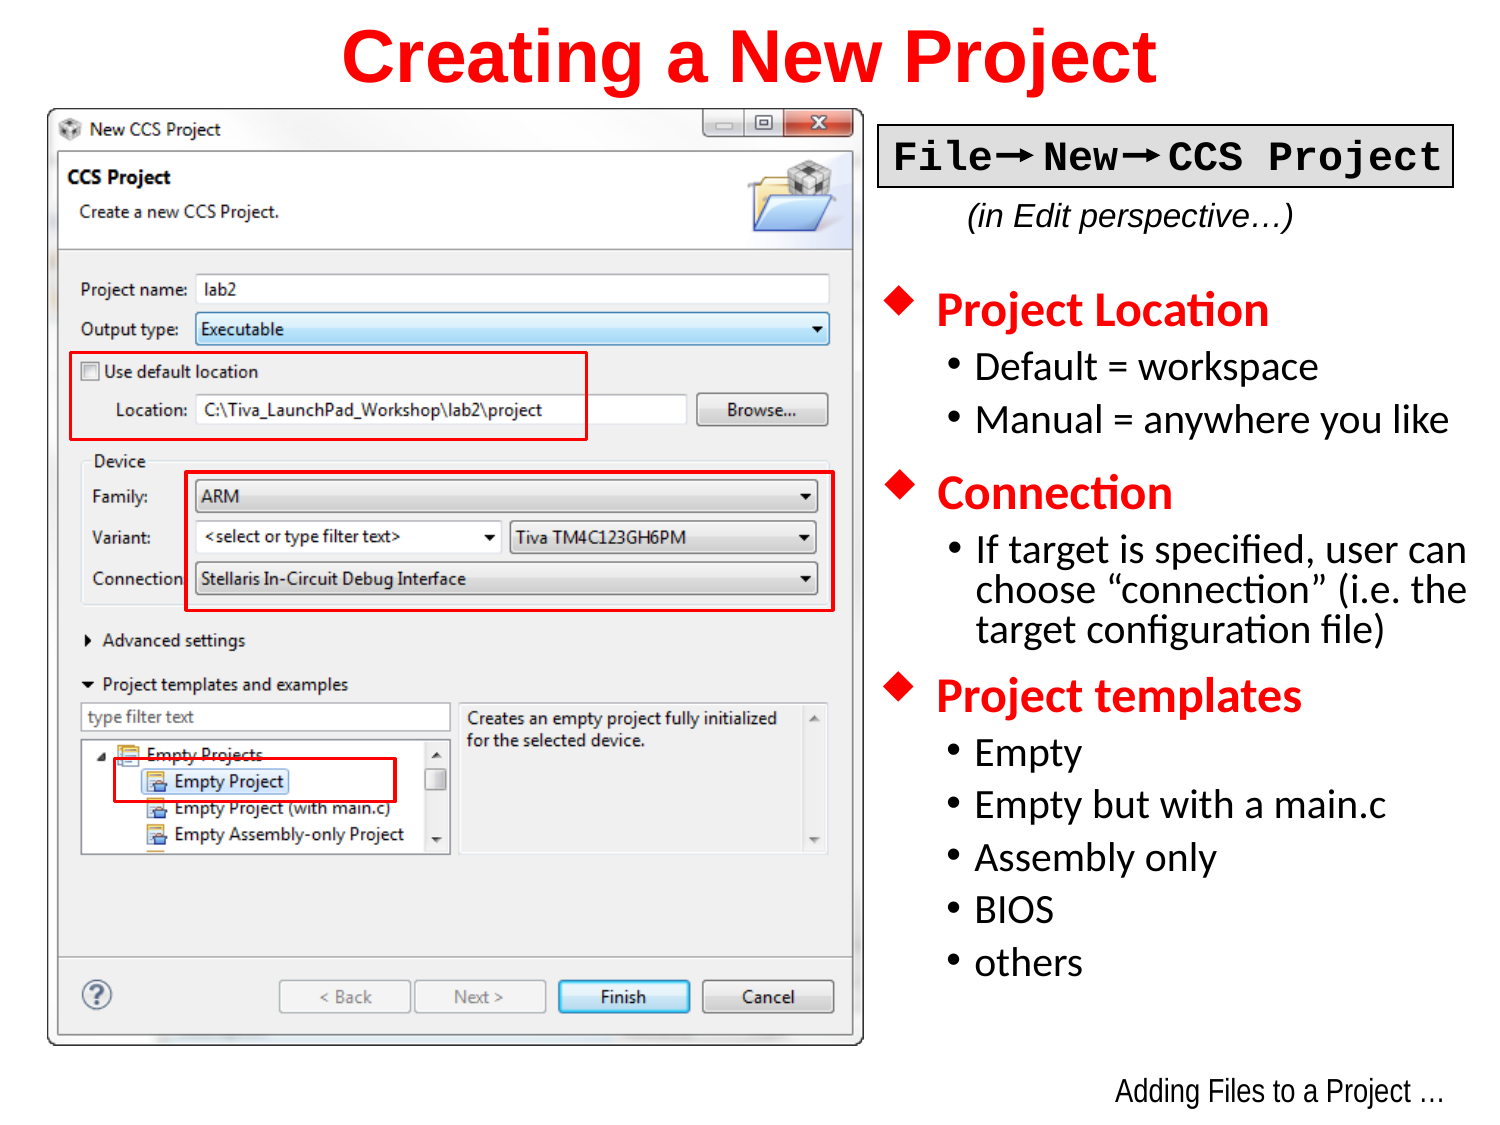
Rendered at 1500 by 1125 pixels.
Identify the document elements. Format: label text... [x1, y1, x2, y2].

picture [47, 107, 864, 1046]
text_box Project templates Empty Empty but with a main.c Assembly only BIOS others [868, 666, 1403, 992]
text_box Connection If target is specified, user can choose “connection” (i.e. the target configuration file) [868, 464, 1483, 660]
text_box (in Edit perspective…) [952, 197, 1310, 242]
text_box Adding Files to a Project … [1114, 1076, 1446, 1109]
text_box Project Location Default = workspace Manual = anywhere you like [868, 280, 1466, 449]
title Creating a New Project [0, 0, 1500, 122]
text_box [874, 124, 1461, 189]
